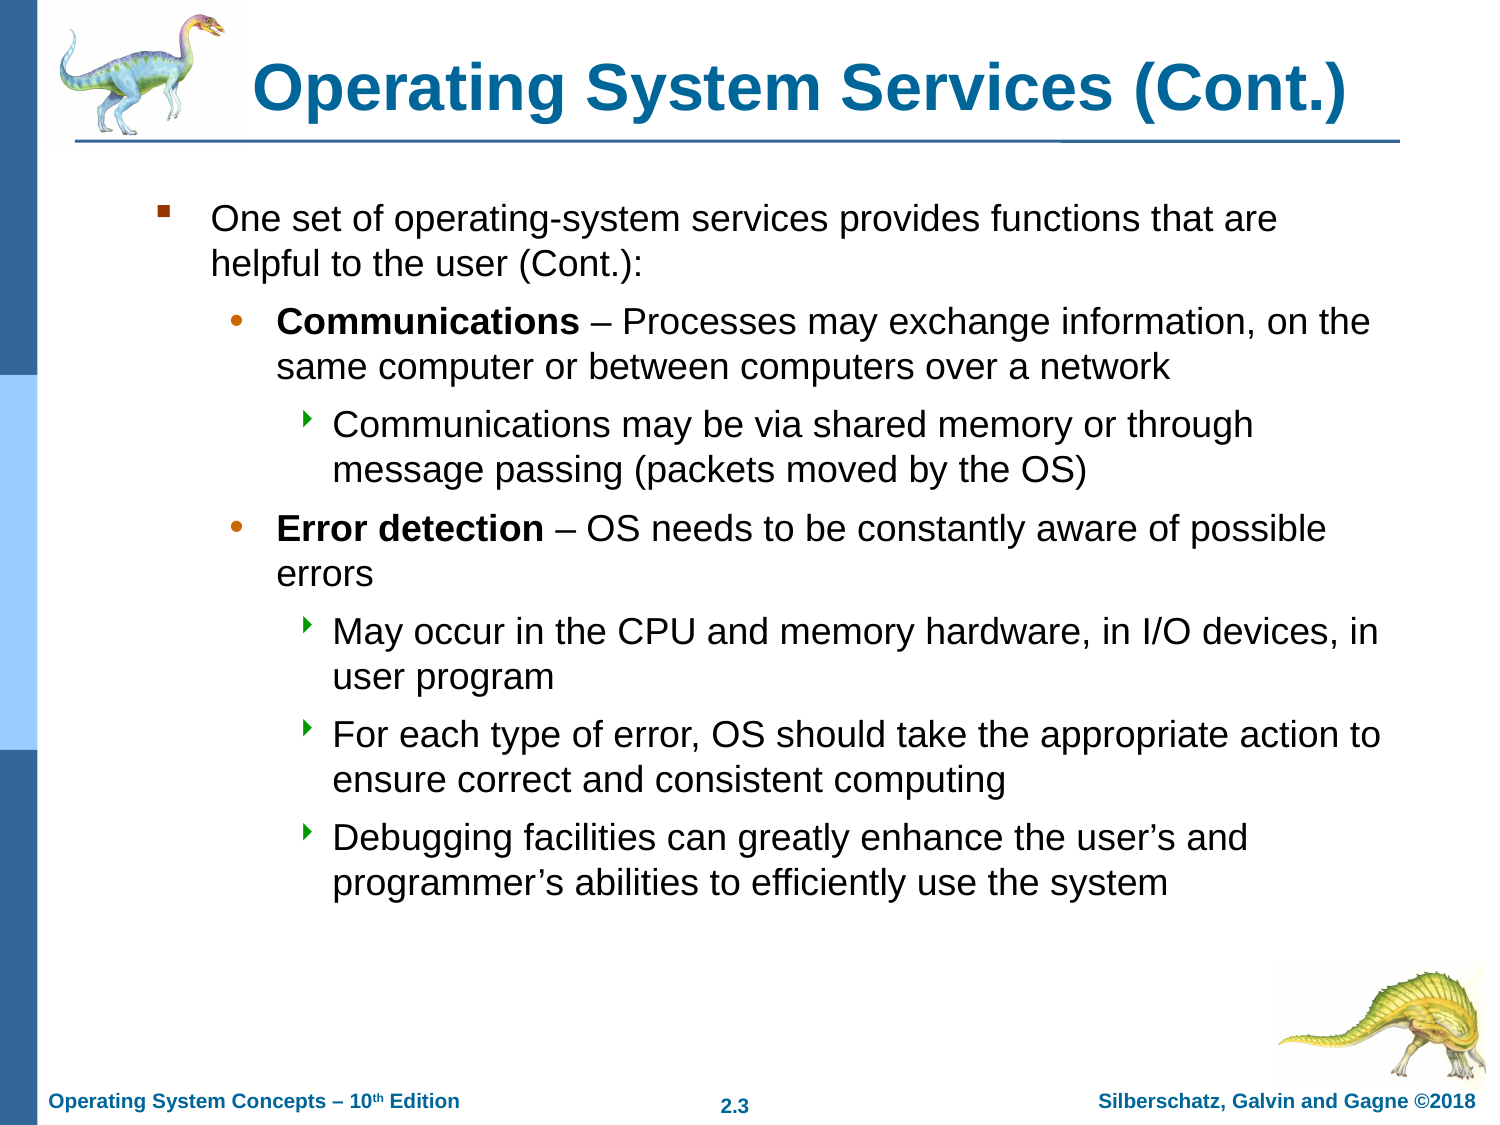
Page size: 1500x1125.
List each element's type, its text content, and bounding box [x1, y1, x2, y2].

list One set of operating-system services provides functions that are helpful to the user (Cont.): Communications – Processes may exchange information, on the same computer or between computers over a network Communications may be via shared memory or through message passing (packets moved by the OS) Error detection – OS needs to be constantly aware of possible errors May occur in the CPU and memory hardware, in I/O devices, in user program For each type of error, OS should take the appropriate action to ensure correct and consistent computing Debugging facilities can greatly enhance the user’s and programmer’s abilities to efficiently use the system [139, 186, 1399, 1076]
picture [1275, 959, 1486, 1090]
title Operating System Services (Cont.) [155, 36, 1447, 131]
picture [46, 0, 243, 149]
